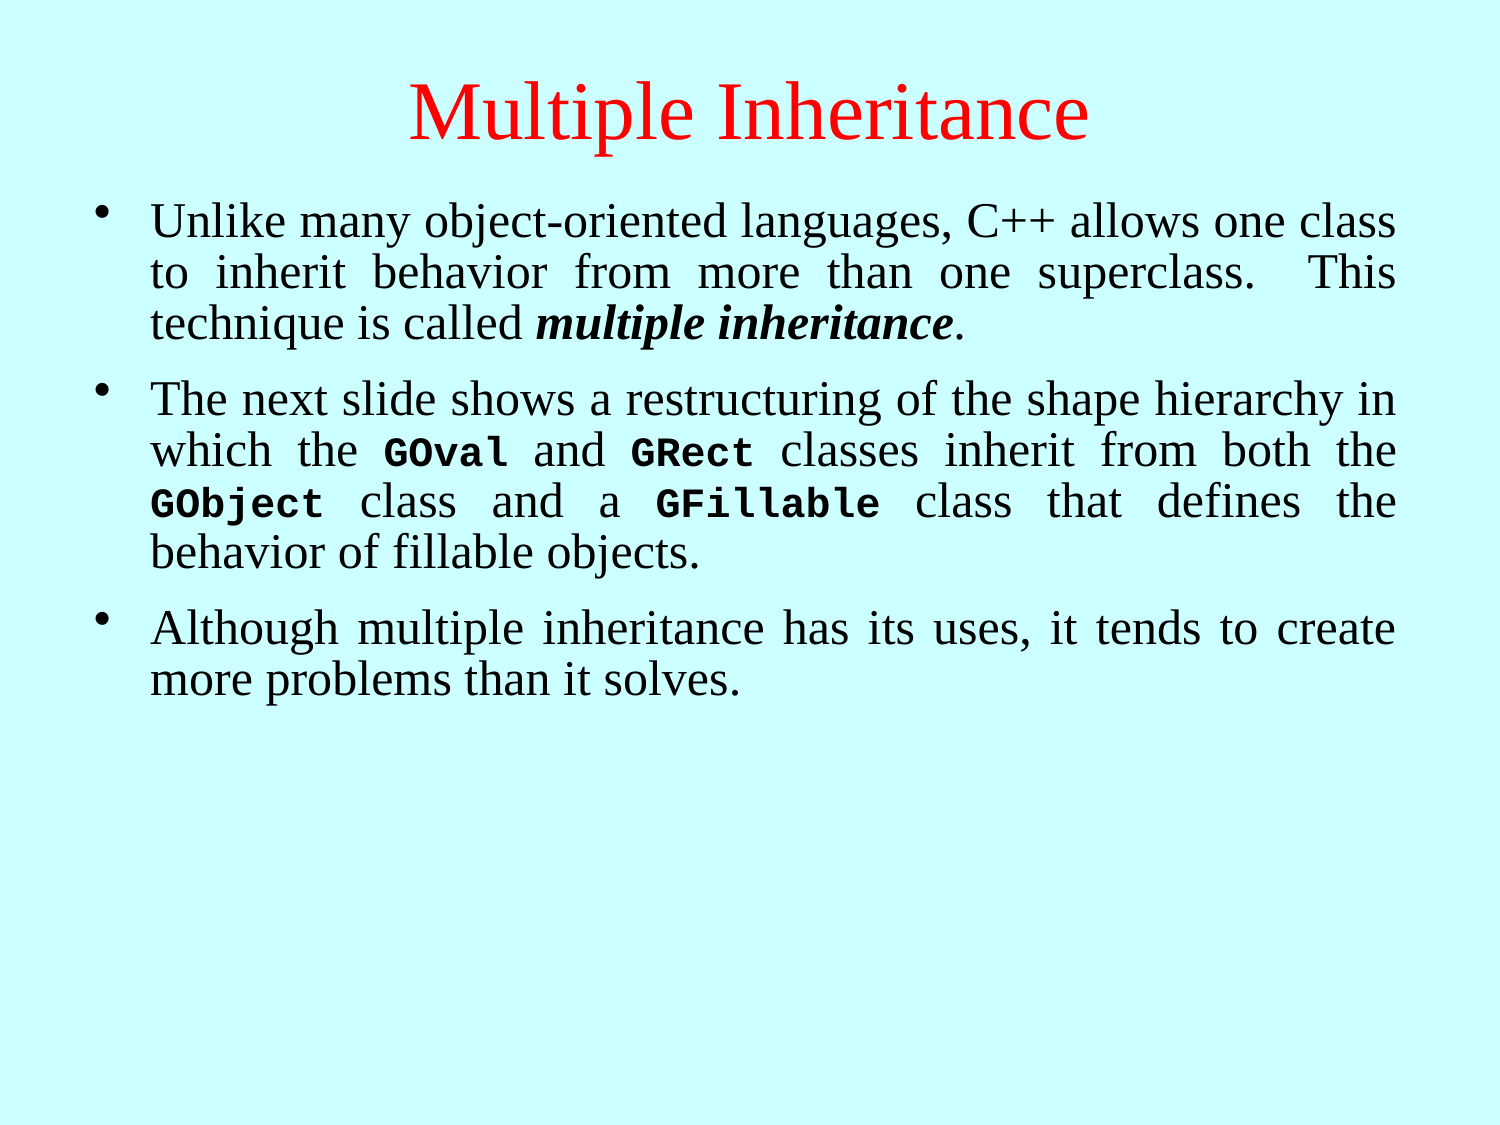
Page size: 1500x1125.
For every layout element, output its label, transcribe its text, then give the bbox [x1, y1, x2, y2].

title Multiple Inheritance [0, 12, 1500, 201]
text_box Unlike many object-oriented languages, C++ allows one class to inherit behavior from more than one superclass. This technique is called multiple inheritance. The next slide shows a restructuring of the shape hierarchy in which the GOval and GRect classes inherit from both the GObject class and a GFillable class that defines the behavior of fillable objects. Although multiple inheritance has its uses, it tends to create more problems than it solves. [79, 189, 1413, 1038]
